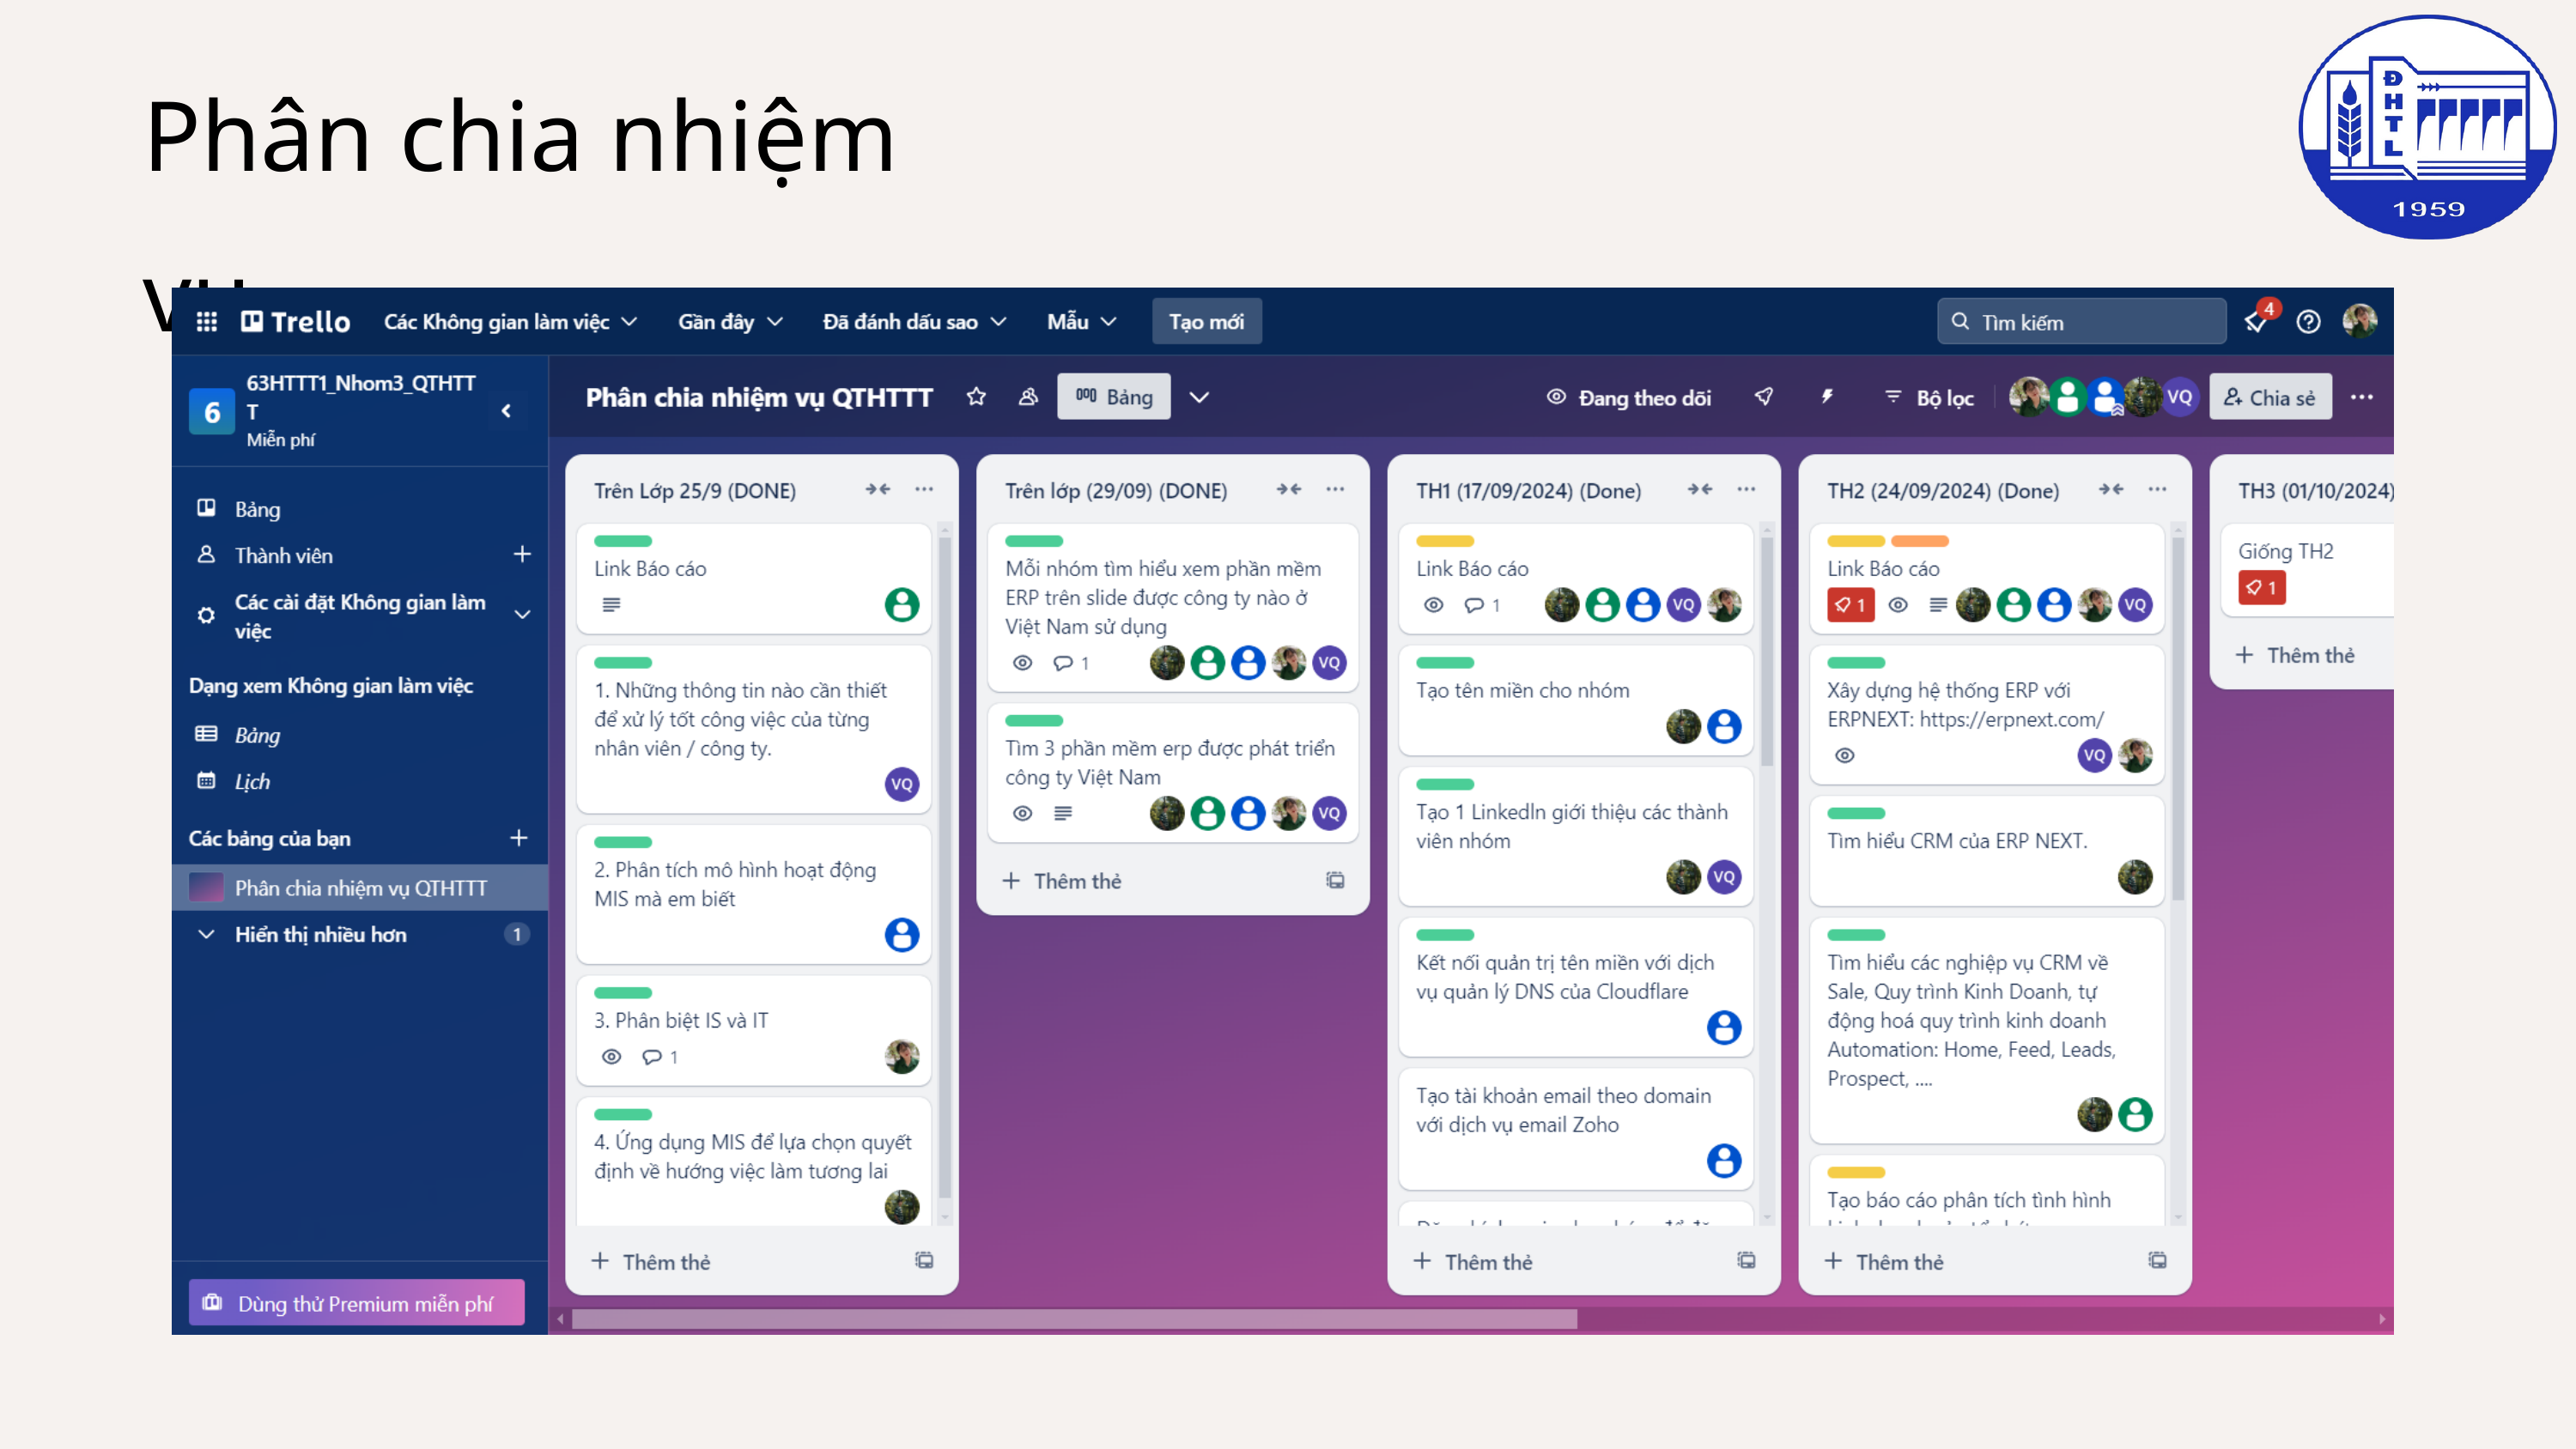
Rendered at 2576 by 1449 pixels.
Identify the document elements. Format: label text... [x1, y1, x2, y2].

text_box Phân chia nhiệm vụ [143, 30, 1030, 351]
picture [171, 288, 2394, 1335]
text_box [2299, 15, 2557, 239]
